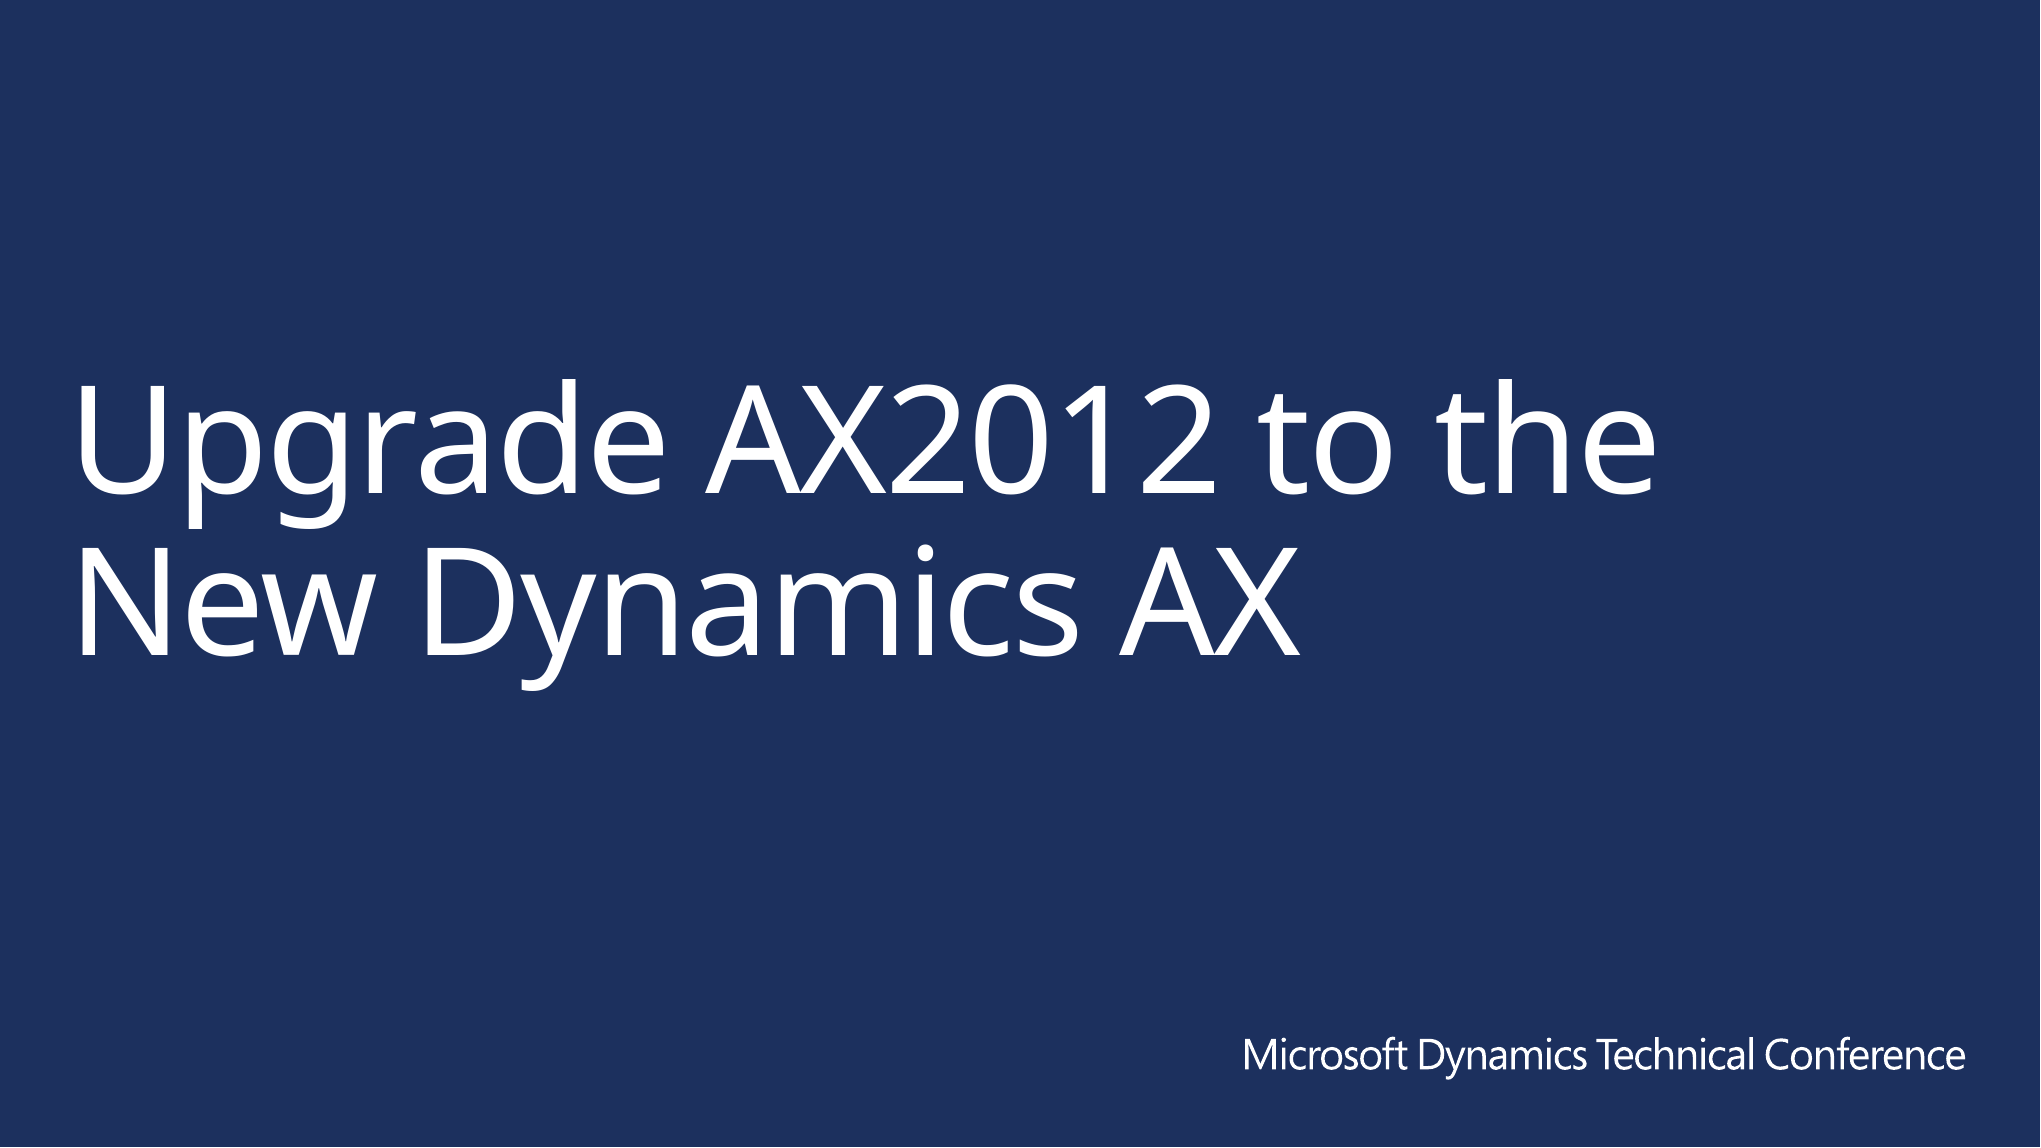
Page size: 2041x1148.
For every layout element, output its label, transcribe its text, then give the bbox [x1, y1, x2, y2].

title Upgrade AX2012 to the New Dynamics AX [45, 348, 1996, 707]
